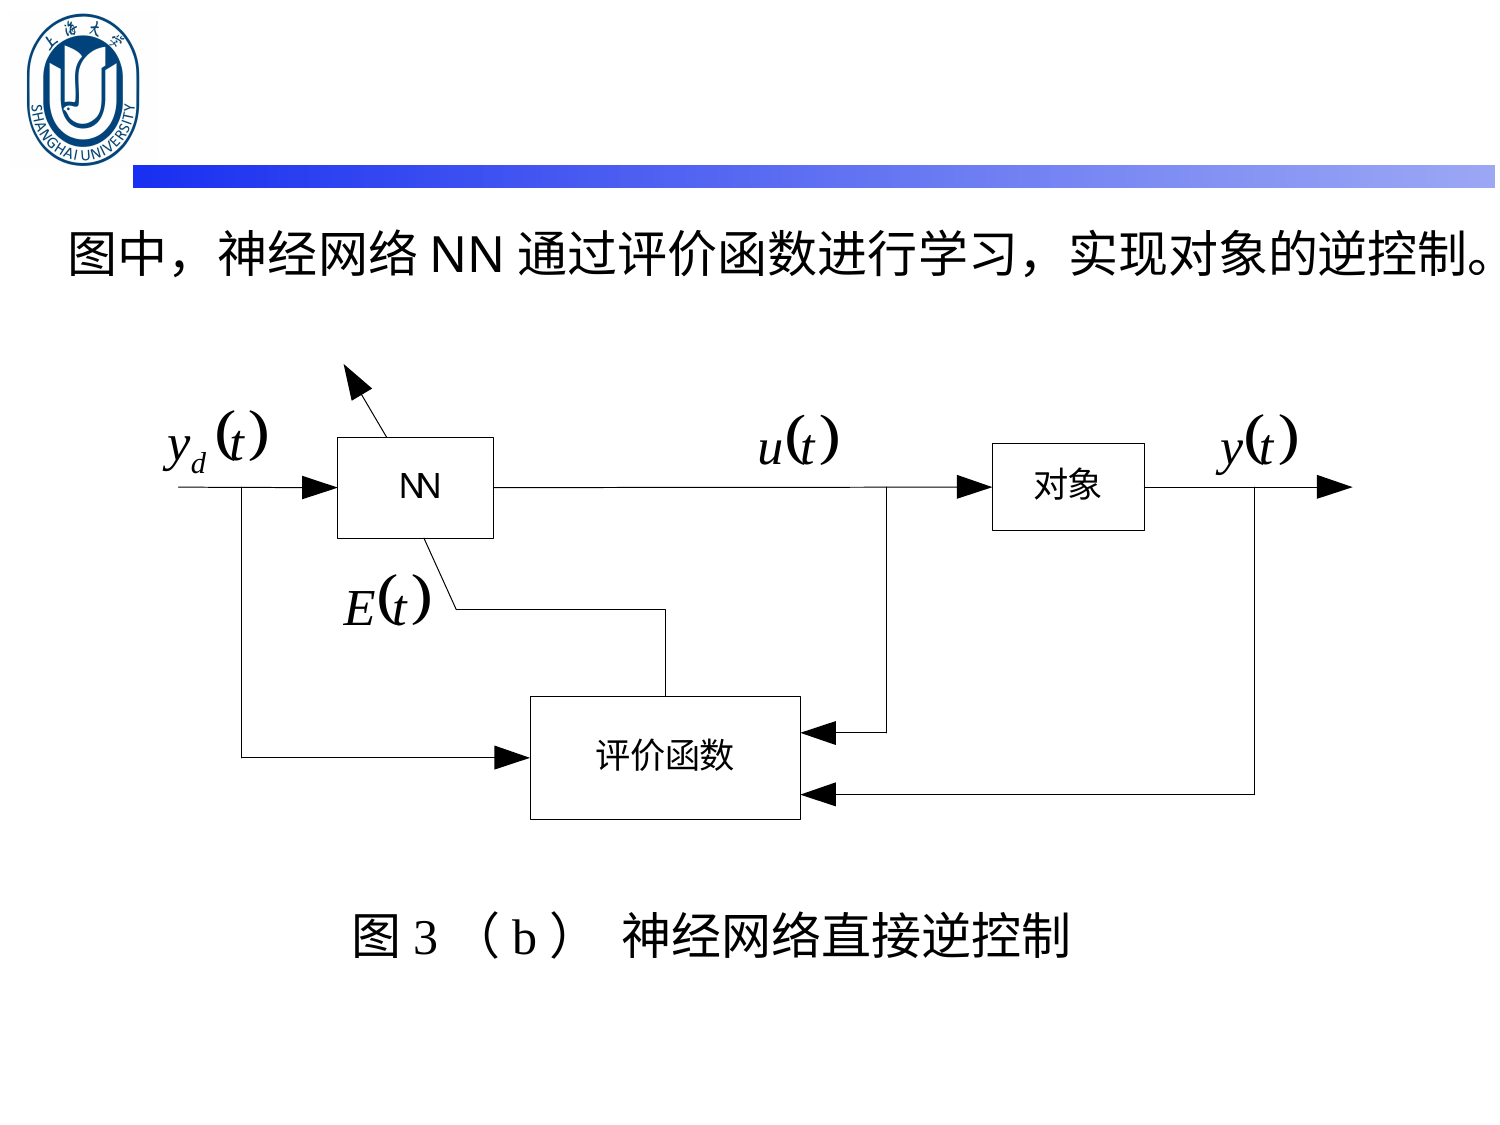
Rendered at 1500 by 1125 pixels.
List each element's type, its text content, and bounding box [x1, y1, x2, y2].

text_box 图3（b） 神经网络直接逆控制 [336, 897, 1099, 973]
picture [10, 11, 158, 169]
text_box 图中，神经网络NN通过评价函数进行学习，实现对象的逆控制。 [53, 197, 1500, 368]
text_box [135, 320, 1397, 838]
